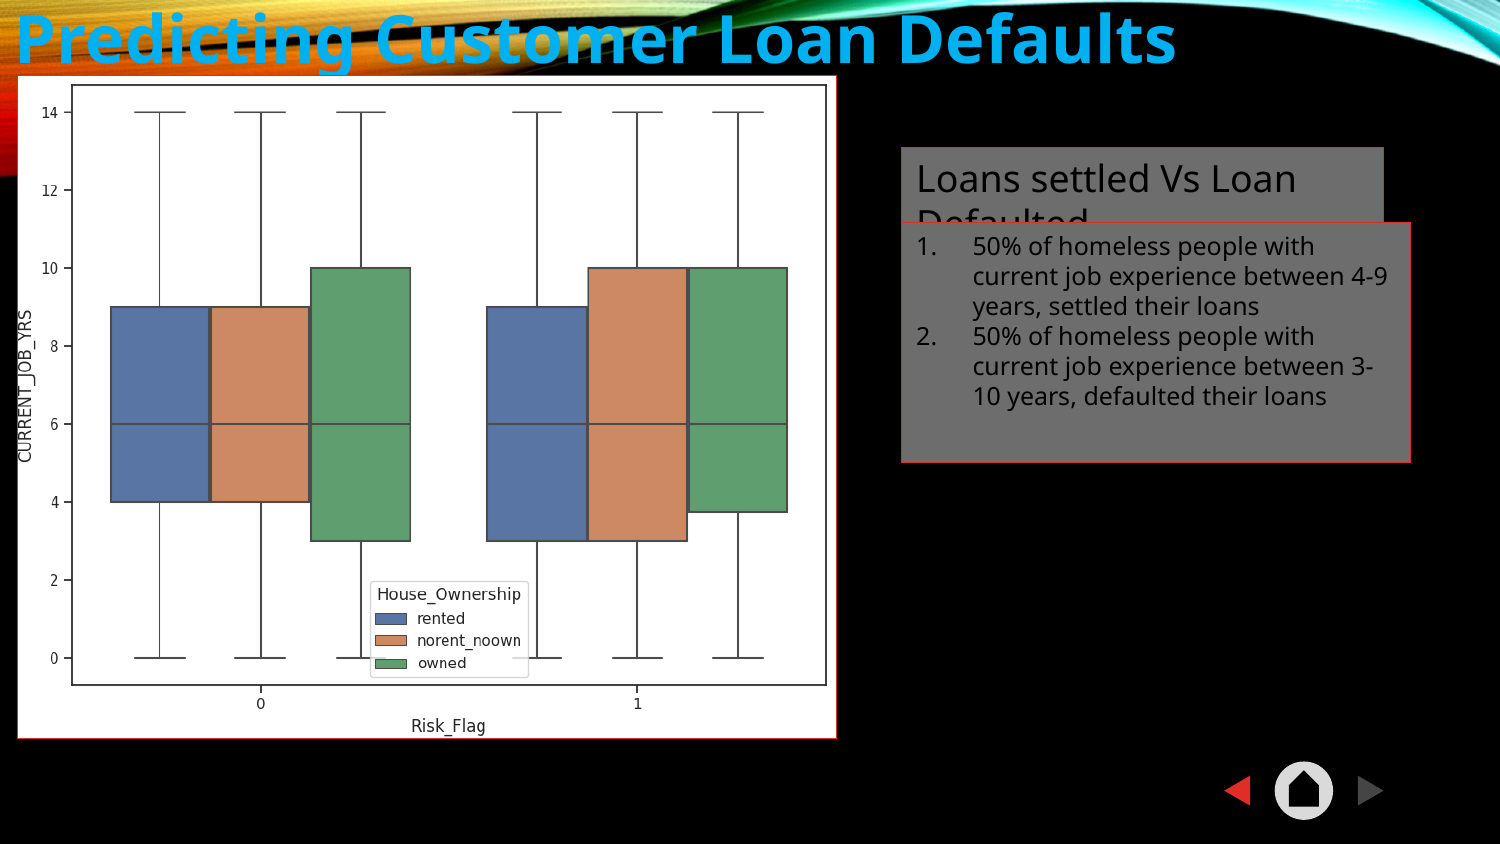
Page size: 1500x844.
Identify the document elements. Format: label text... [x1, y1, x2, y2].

text_box Loans settled Vs Loan Defaulted [901, 147, 1384, 222]
picture [1333, 0, 1500, 178]
text_box [1224, 775, 1251, 806]
picture [0, 75, 901, 739]
text_box 50% of homeless people with current job experience between 4-9 years, settled their loans 50% of homeless people with current job experience between 3-10 years, defaulted their loans [901, 222, 1411, 463]
text_box [1357, 775, 1384, 806]
text_box Predicting Customer Loan Defaults Using AI Algorithms [0, 0, 1333, 164]
text_box [1274, 761, 1334, 820]
